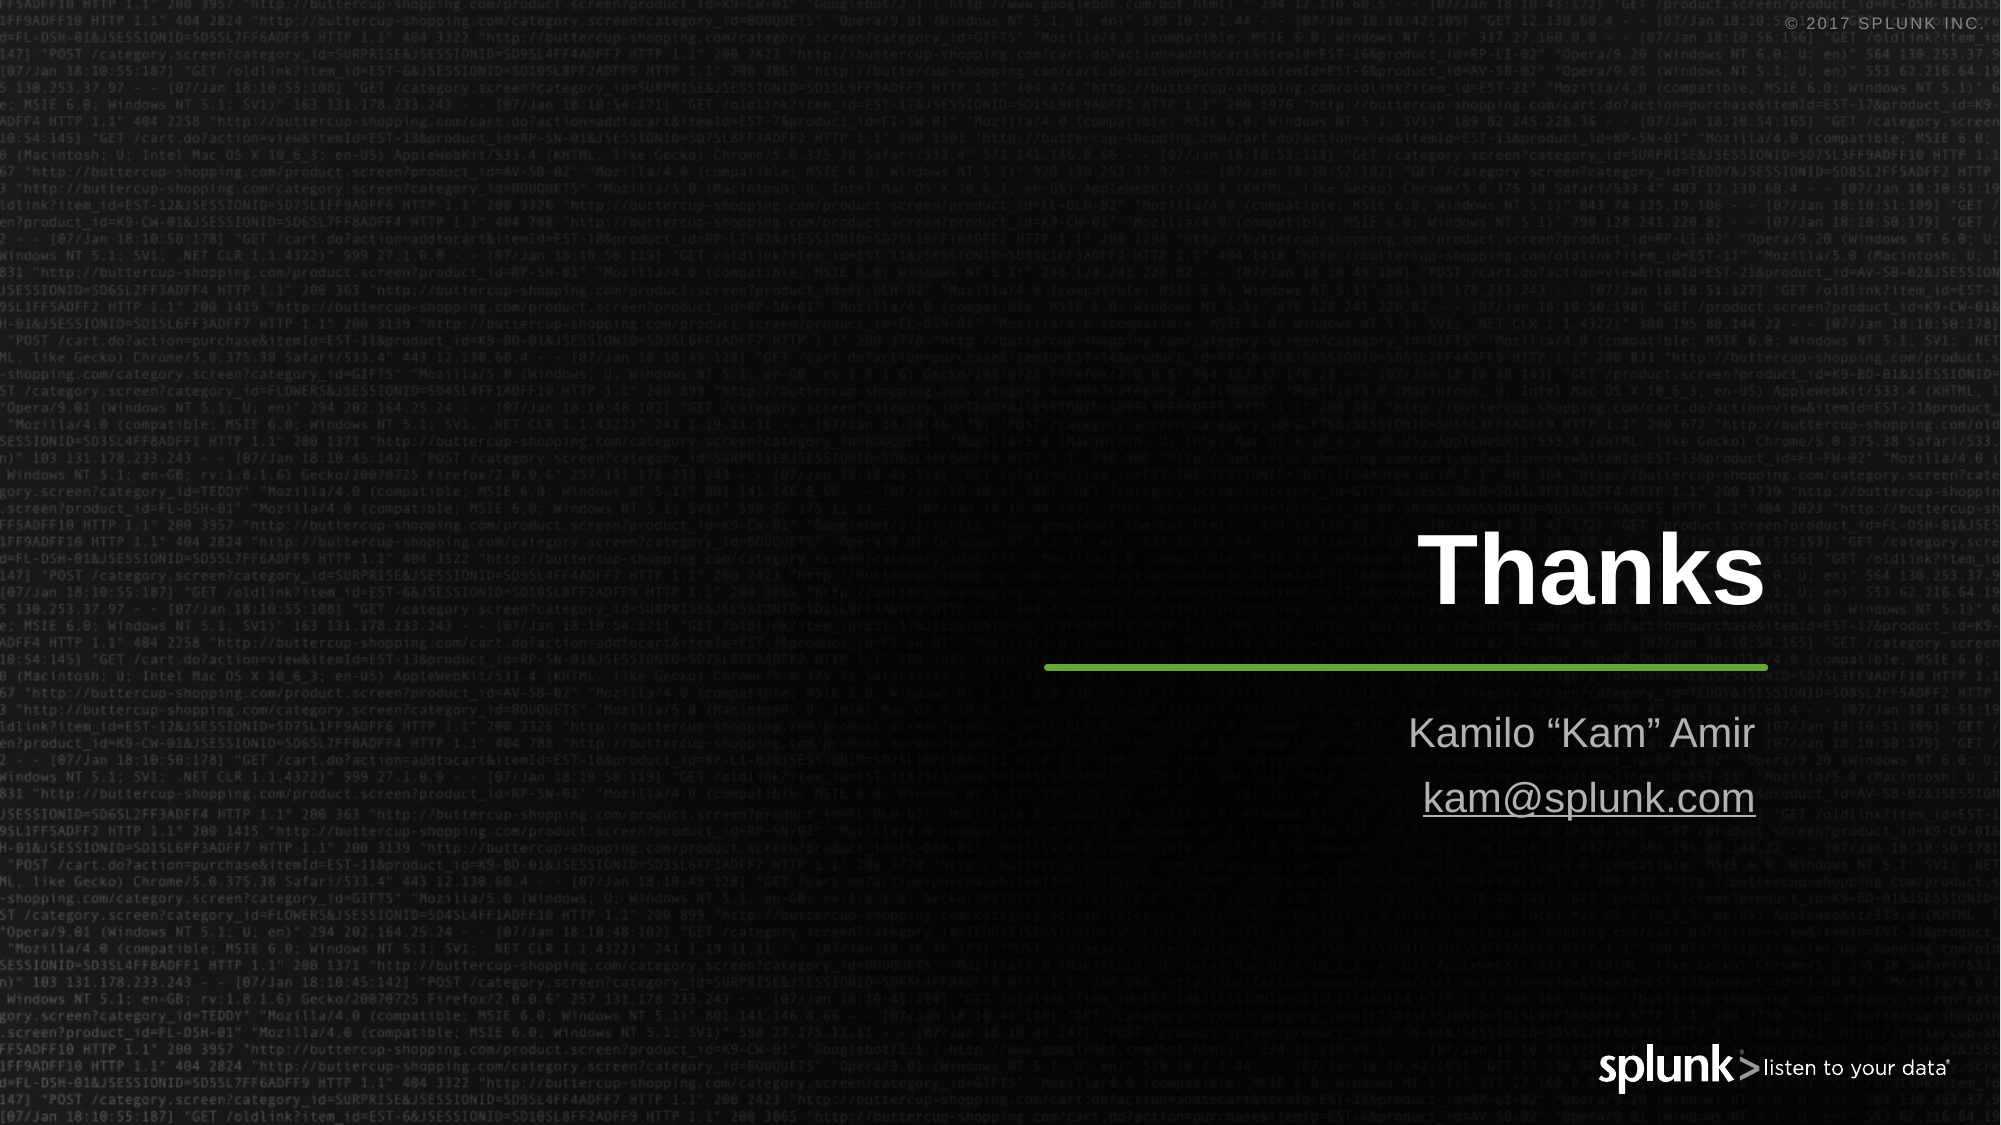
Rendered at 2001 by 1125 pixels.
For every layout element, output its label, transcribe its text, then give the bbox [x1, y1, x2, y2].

title Thanks [701, 160, 1768, 625]
picture [0, 0, 2001, 1125]
subtitle Kamilo “Kam” Amir kam@splunk.com [701, 681, 1768, 878]
